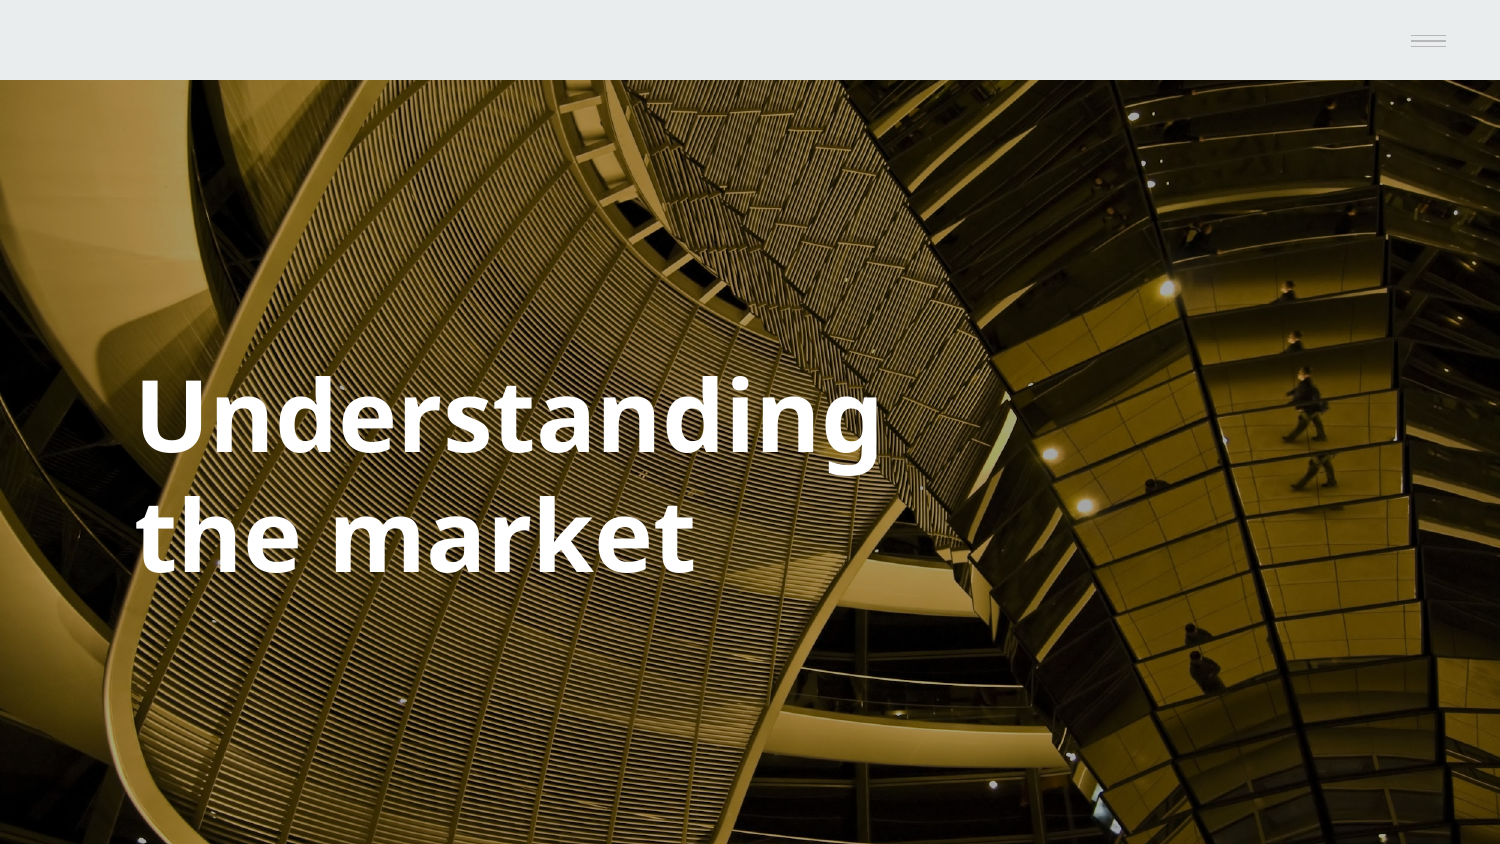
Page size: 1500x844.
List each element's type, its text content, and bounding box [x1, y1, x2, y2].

picture [0, 80, 1500, 844]
title Understanding the market [119, 337, 974, 587]
